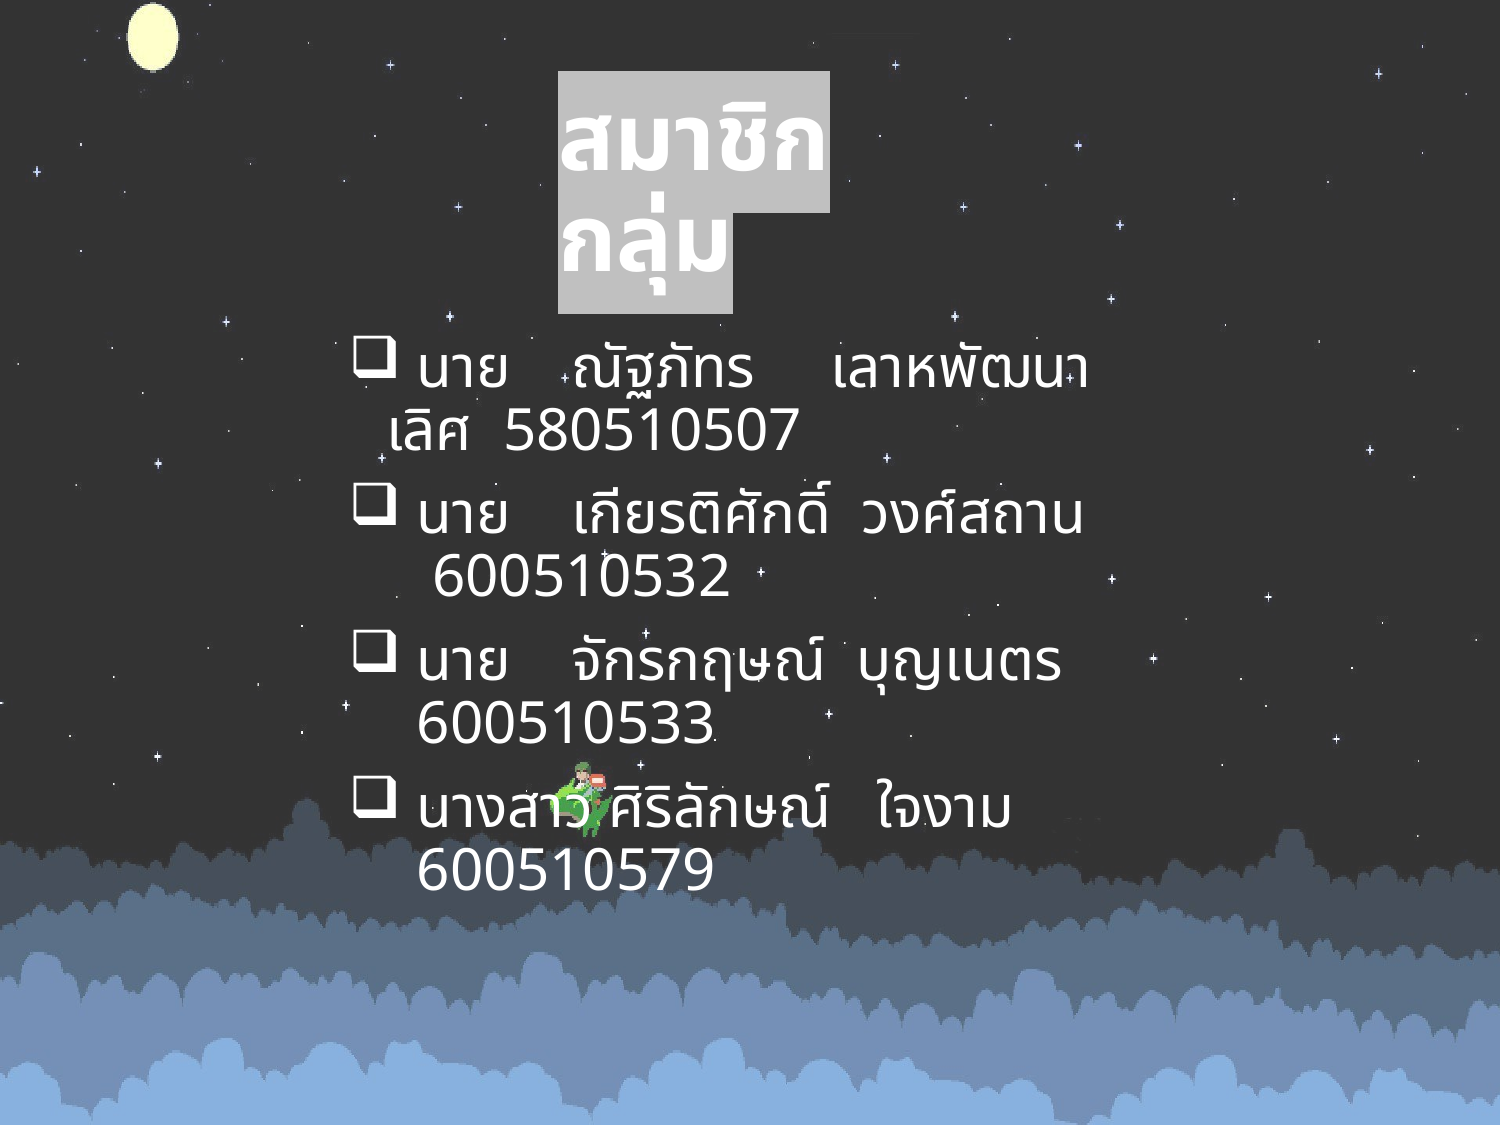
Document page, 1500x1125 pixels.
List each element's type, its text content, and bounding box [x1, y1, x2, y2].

list นาย ณัฐภัทร เลาหพัฒนาเลิศ 580510507 นาย เกียรติศักดิ์ วงศ์สถาน 600510532 นาย จักรกฤษณ์ บุญเนตร 600510533 นางสาว ศิริลักษณ์ ใจงาม 600510579 [333, 329, 1166, 1043]
title สมาชิกกลุ่ม [543, 82, 957, 300]
